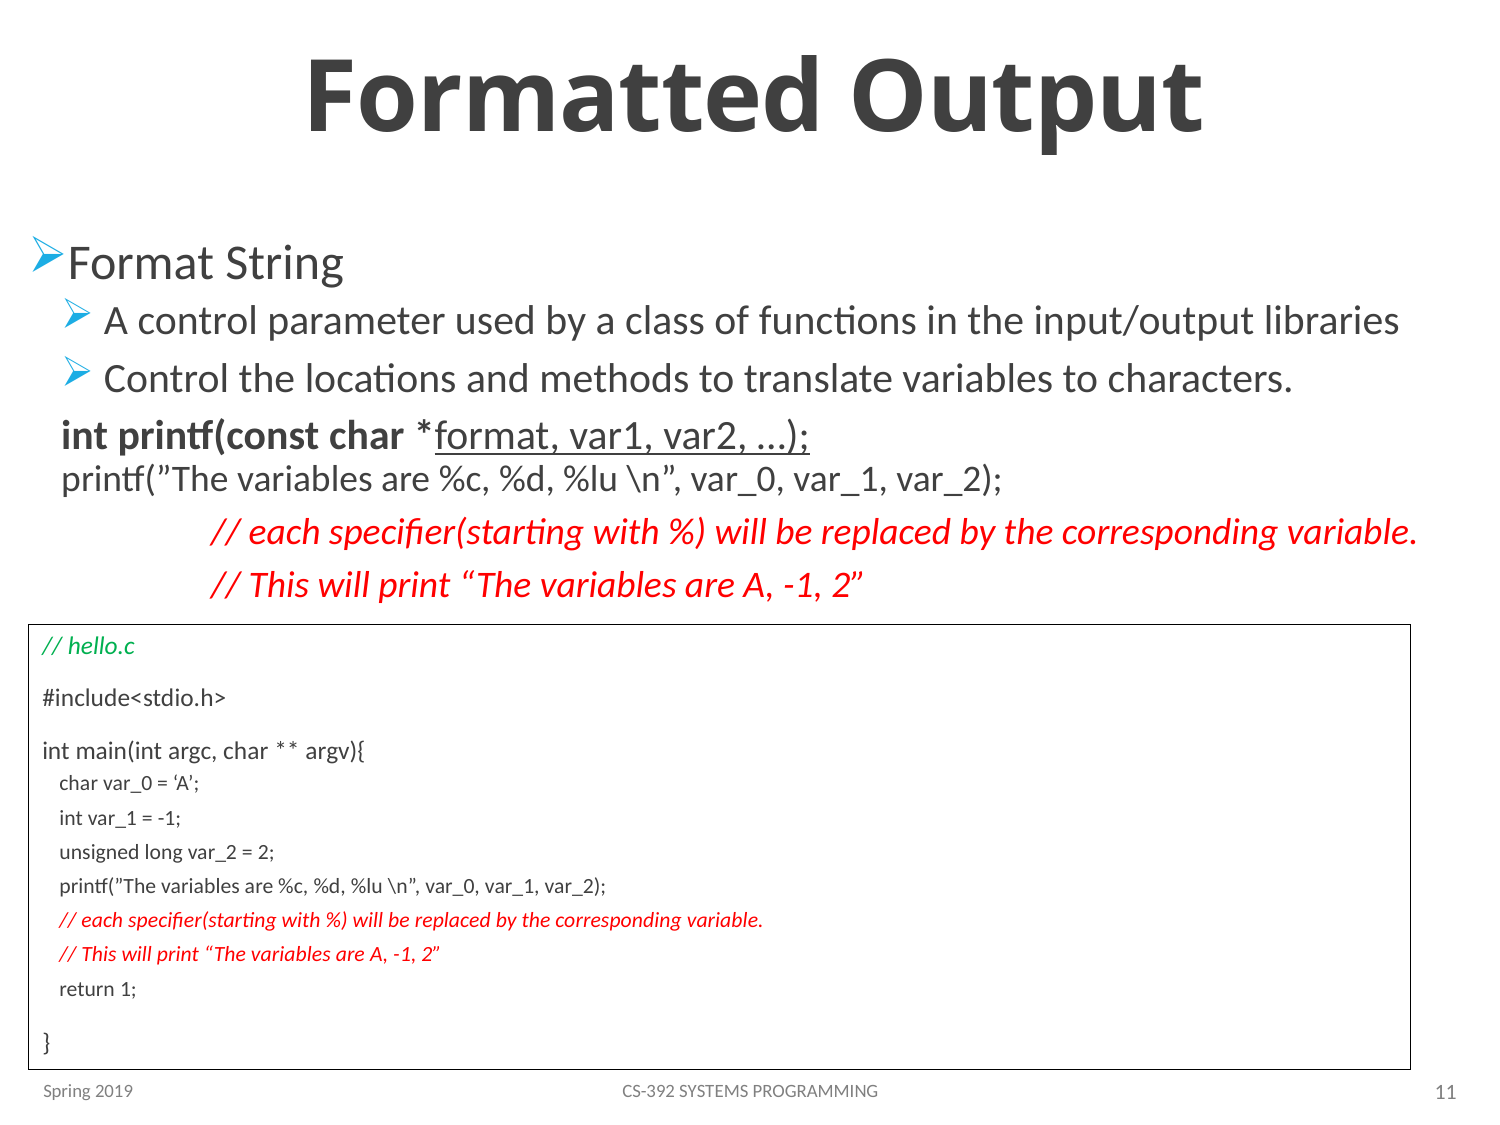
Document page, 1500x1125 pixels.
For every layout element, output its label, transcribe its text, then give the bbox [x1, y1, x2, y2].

list Format String A control parameter used by a class of functions in the input/output libraries Control the locations and methods to translate variables to characters. int printf(const char *format, var1, var2, …); printf(”The variables are %c, %d, %lu \n”, var_0, var_1, var_2); // each specifier(starting with %) will be replaced by the corresponding variable. // This will print “The variables are A, -1, 2” [28, 229, 1500, 1021]
text_box // hello.c #include<stdio.h> int main(int argc, char ** argv){ char var_0 = ‘A’; int var_1 = -1; unsigned long var_2 = 2; printf(”The variables are %c, %d, %lu \n”, var_0, var_1, var_2); // each specifier(starting with %) will be replaced by the corresponding variable. // This will print “The variables are A, -1, 2” return 1; } [28, 624, 1411, 1070]
title Formatted Output [135, 5, 1373, 160]
slide_number 11 [1310, 1060, 1472, 1121]
footer CS-392 Systems Programming [453, 1070, 1047, 1120]
slide_number Spring 2019 [28, 1070, 333, 1120]
